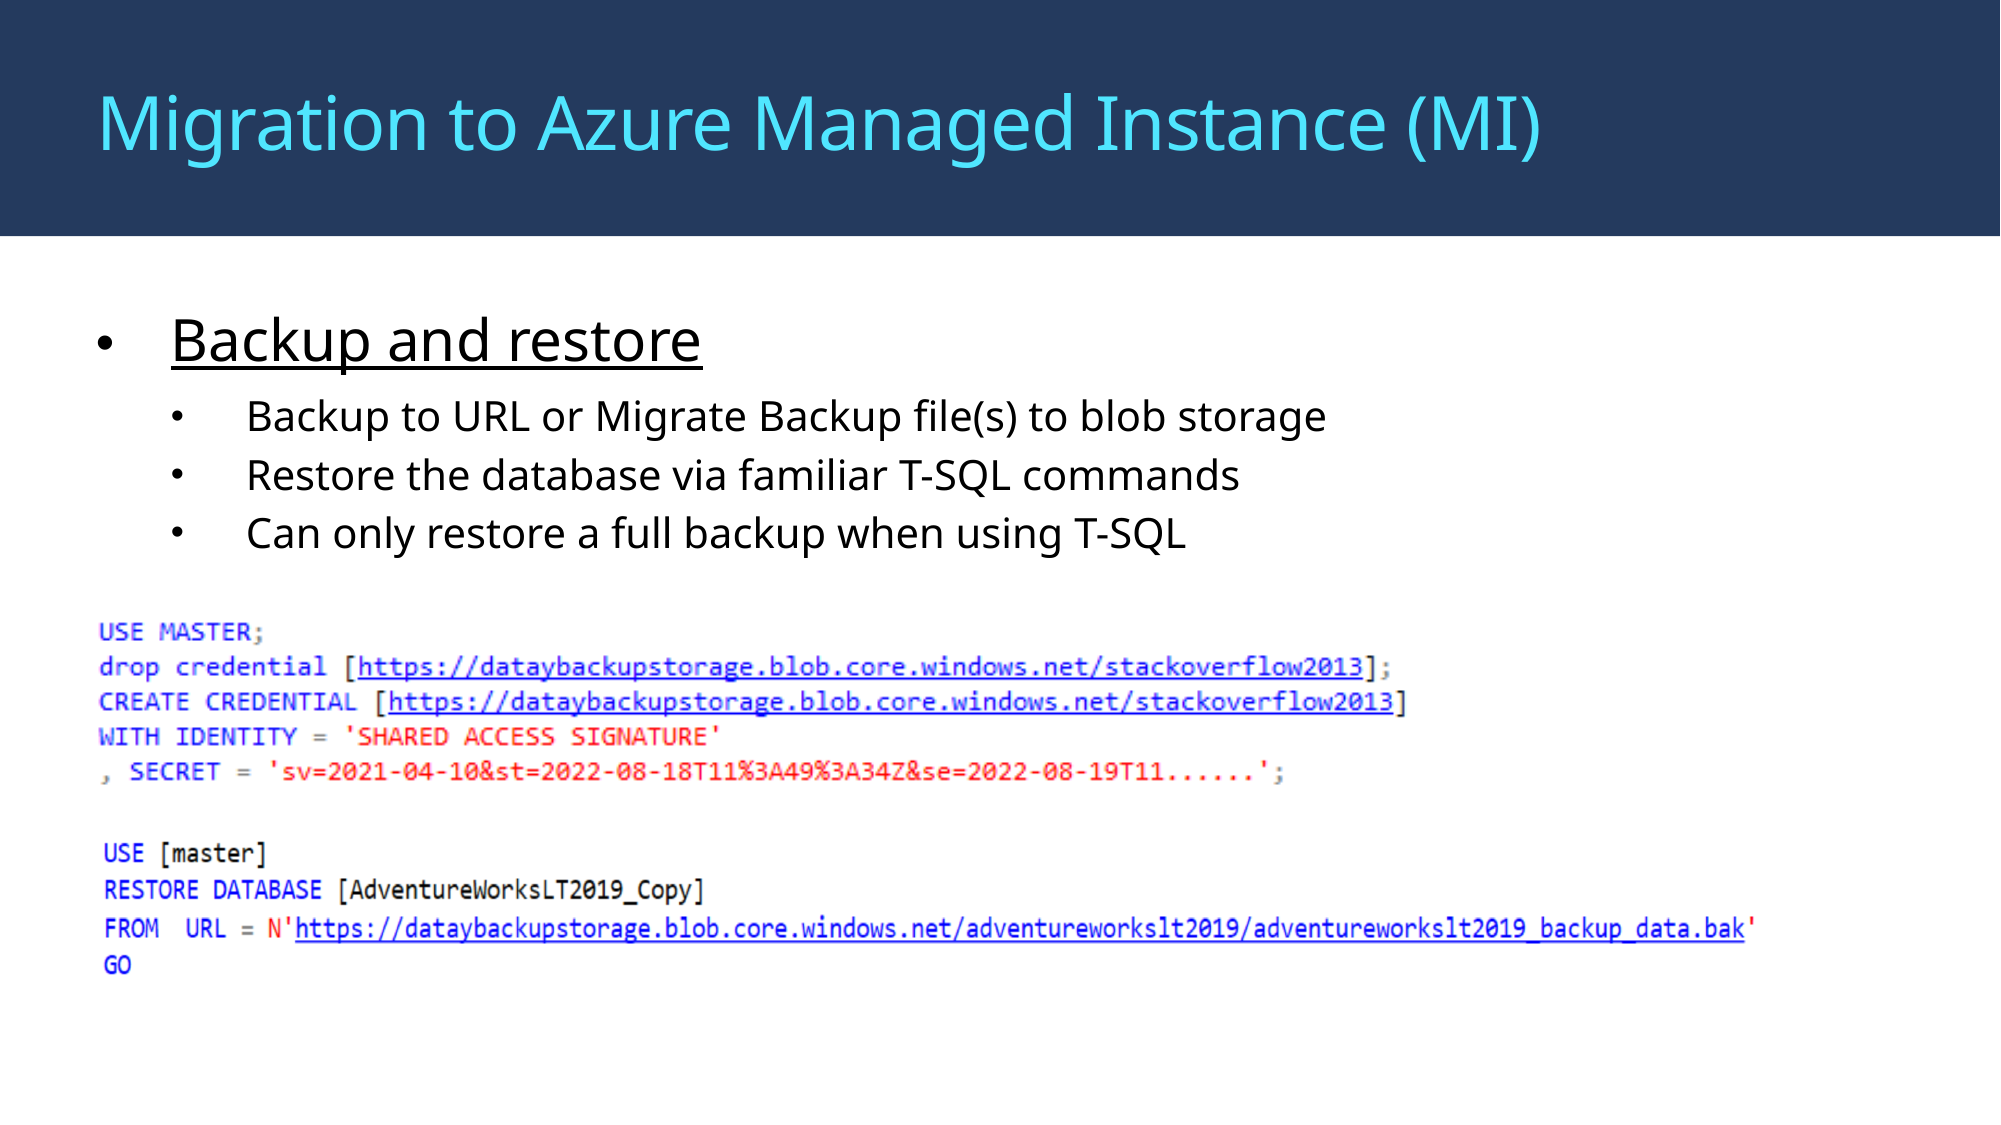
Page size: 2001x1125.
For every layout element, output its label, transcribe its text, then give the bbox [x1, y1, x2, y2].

title Migration to Azure Managed Instance (MI) [96, 75, 1904, 166]
list Backup and restore Backup to URL or Migrate Backup file(s) to blob storage Restore the database via familiar T-SQL commands Can only restore a full backup when using T-SQL [95, 302, 1904, 725]
picture [95, 616, 1765, 1003]
